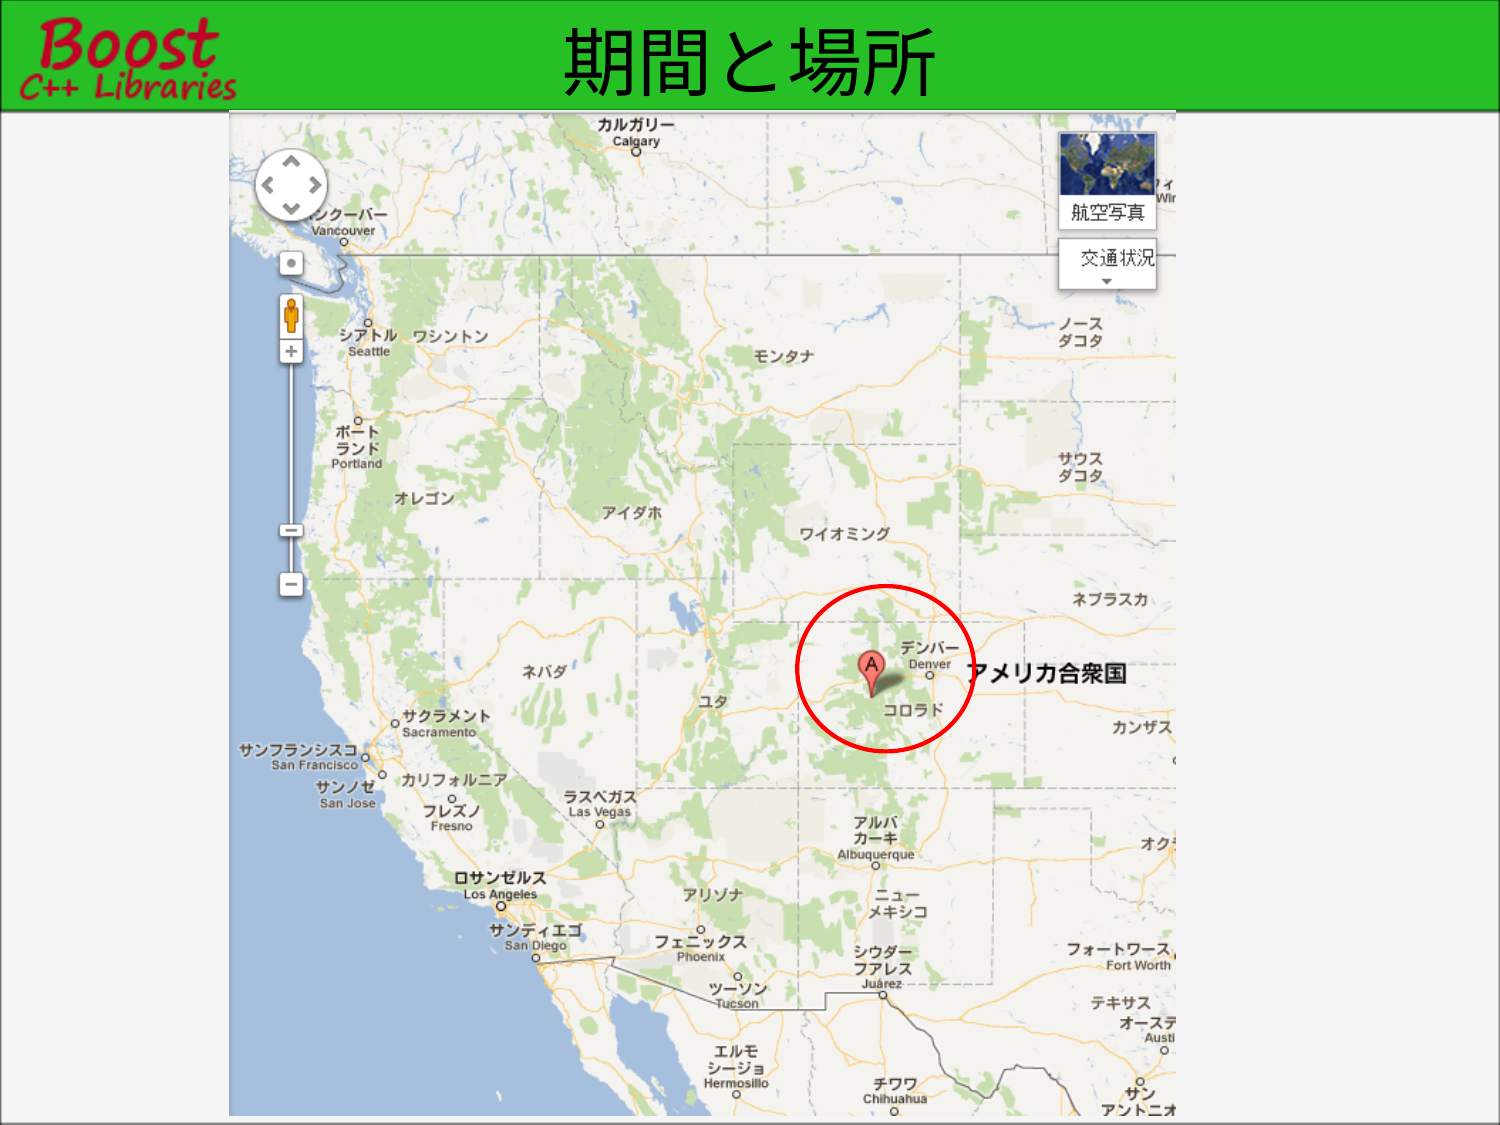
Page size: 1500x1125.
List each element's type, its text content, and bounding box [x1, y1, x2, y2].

title 期間と場所 [75, 7, 1425, 114]
picture [0, 0, 1500, 1125]
